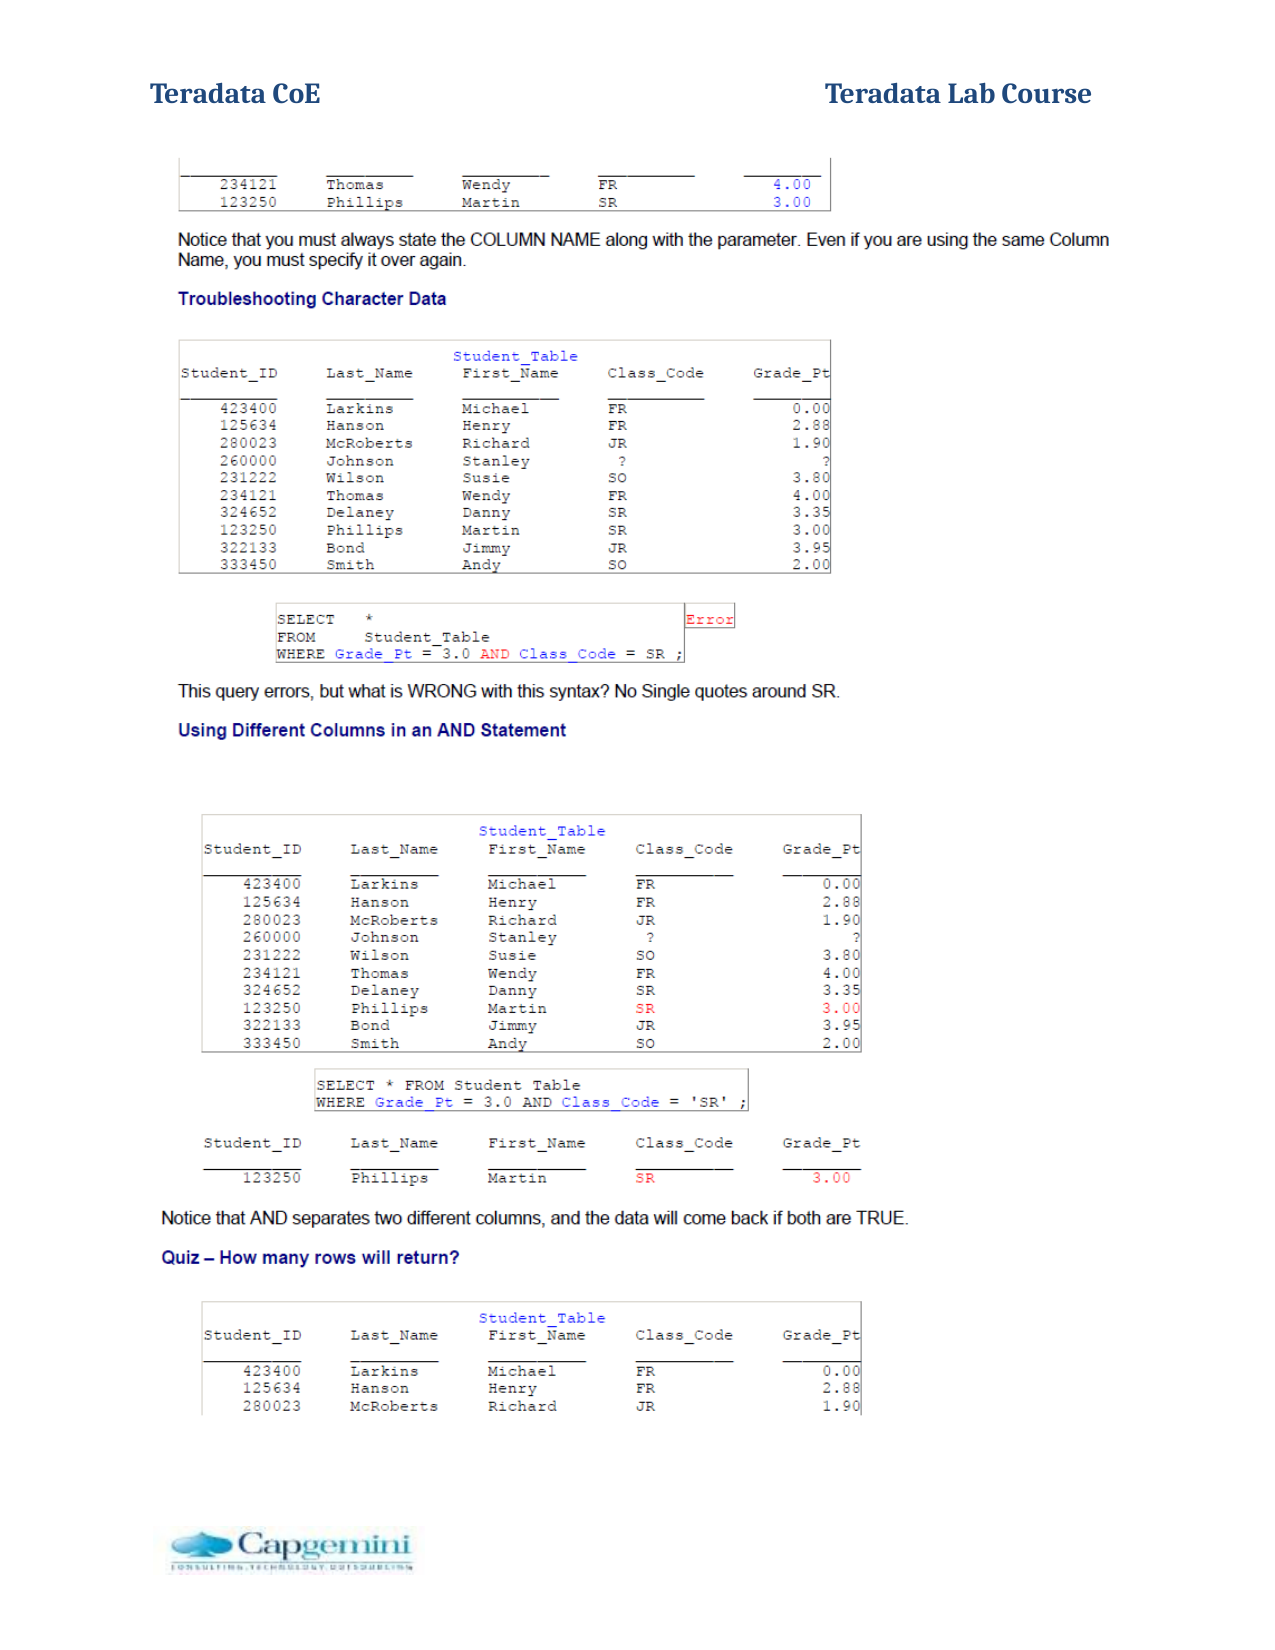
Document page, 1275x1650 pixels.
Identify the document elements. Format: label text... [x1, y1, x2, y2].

text_box [153, 1526, 425, 1575]
text_box Teradata CoE [147, 76, 336, 111]
text_box Teradata Lab Course [823, 76, 1109, 111]
text_box [153, 150, 1129, 761]
text_box [153, 787, 1127, 1438]
